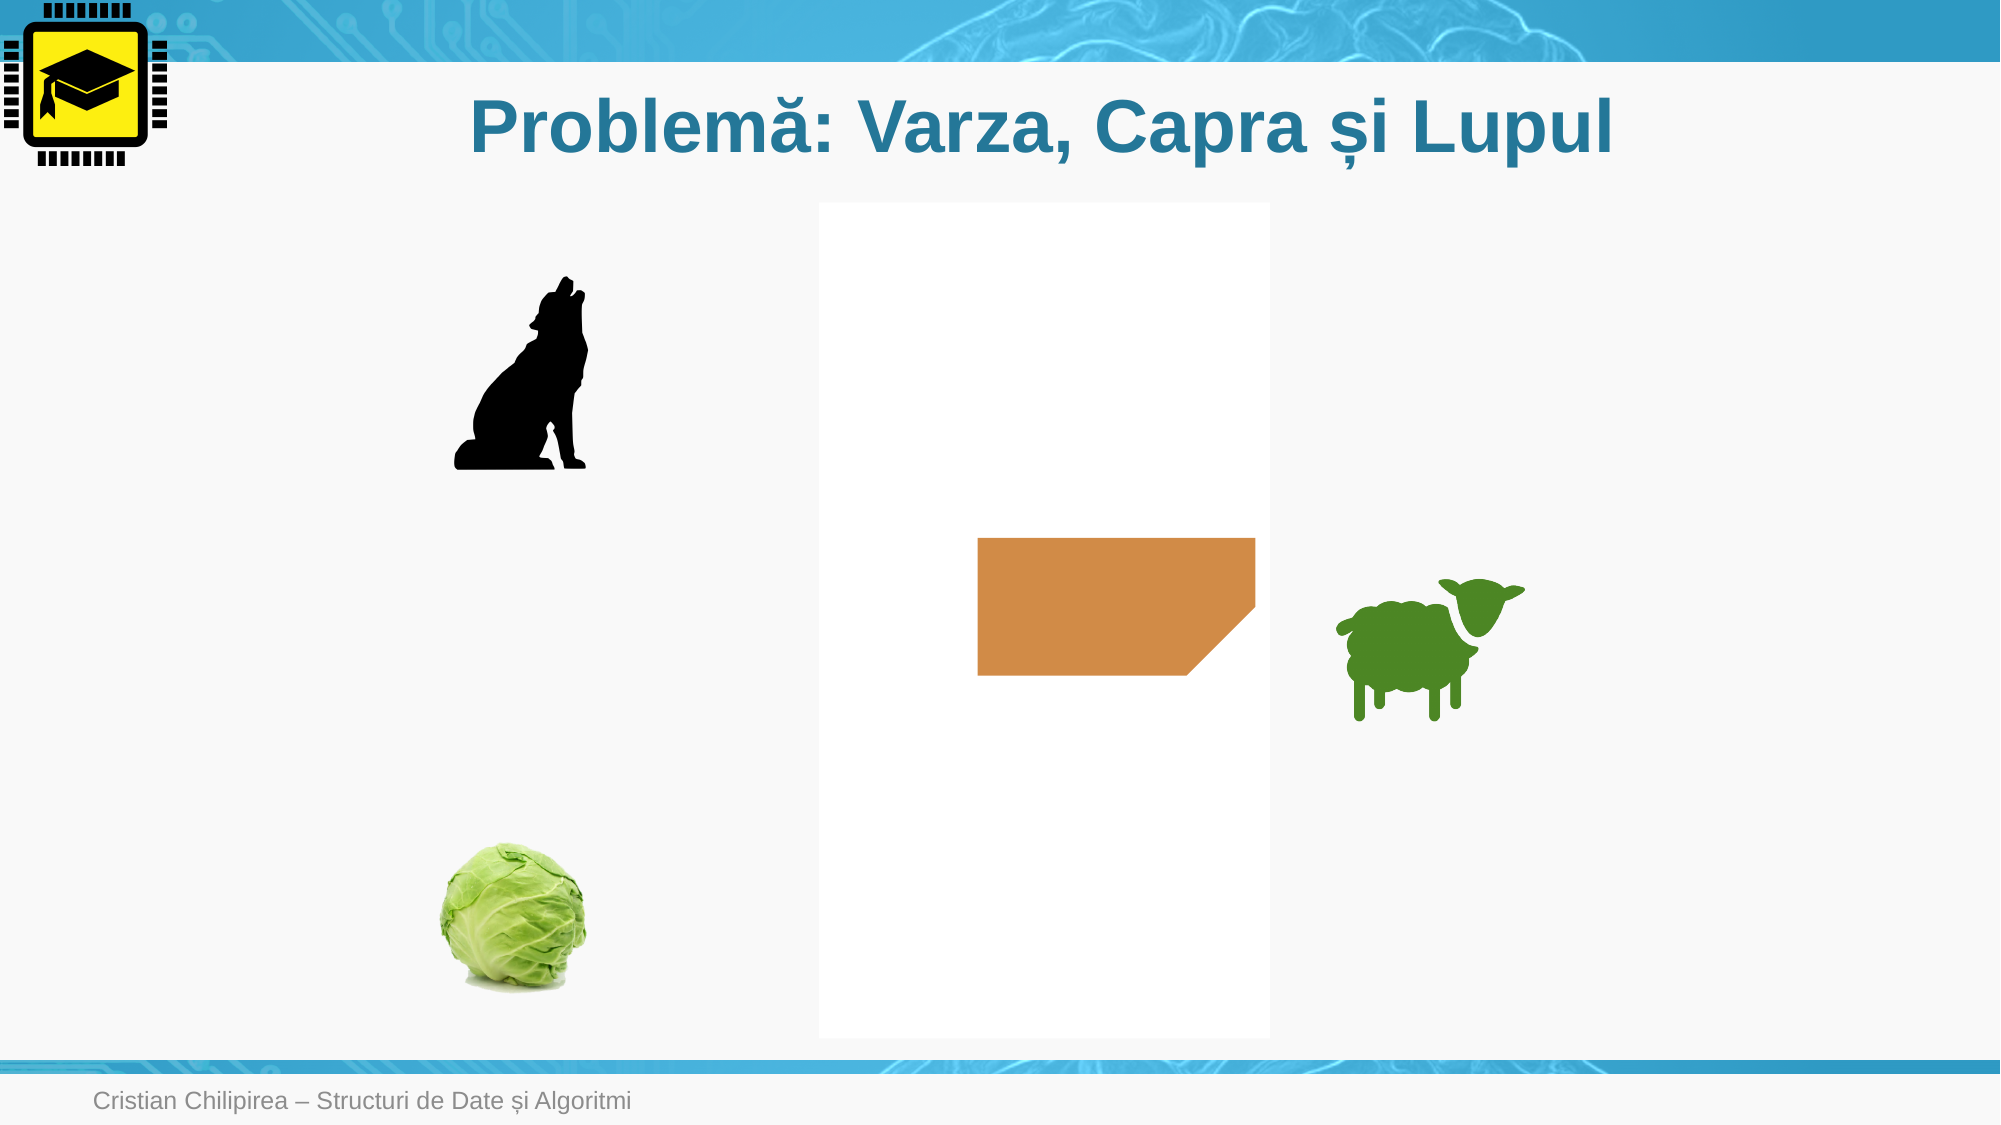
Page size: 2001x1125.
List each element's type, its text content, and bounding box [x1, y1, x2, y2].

picture [415, 267, 627, 479]
picture [0, 1060, 2000, 1074]
text_box [977, 537, 1256, 676]
picture [0, 0, 2000, 166]
picture [439, 842, 587, 994]
footer Cristian Chilipirea – Structuri de Date și Algoritmi [77, 1073, 1338, 1125]
picture [1336, 560, 1524, 740]
text_box [819, 202, 1270, 1039]
title Problemă: Varza, Capra și Lupul [170, 76, 1915, 180]
